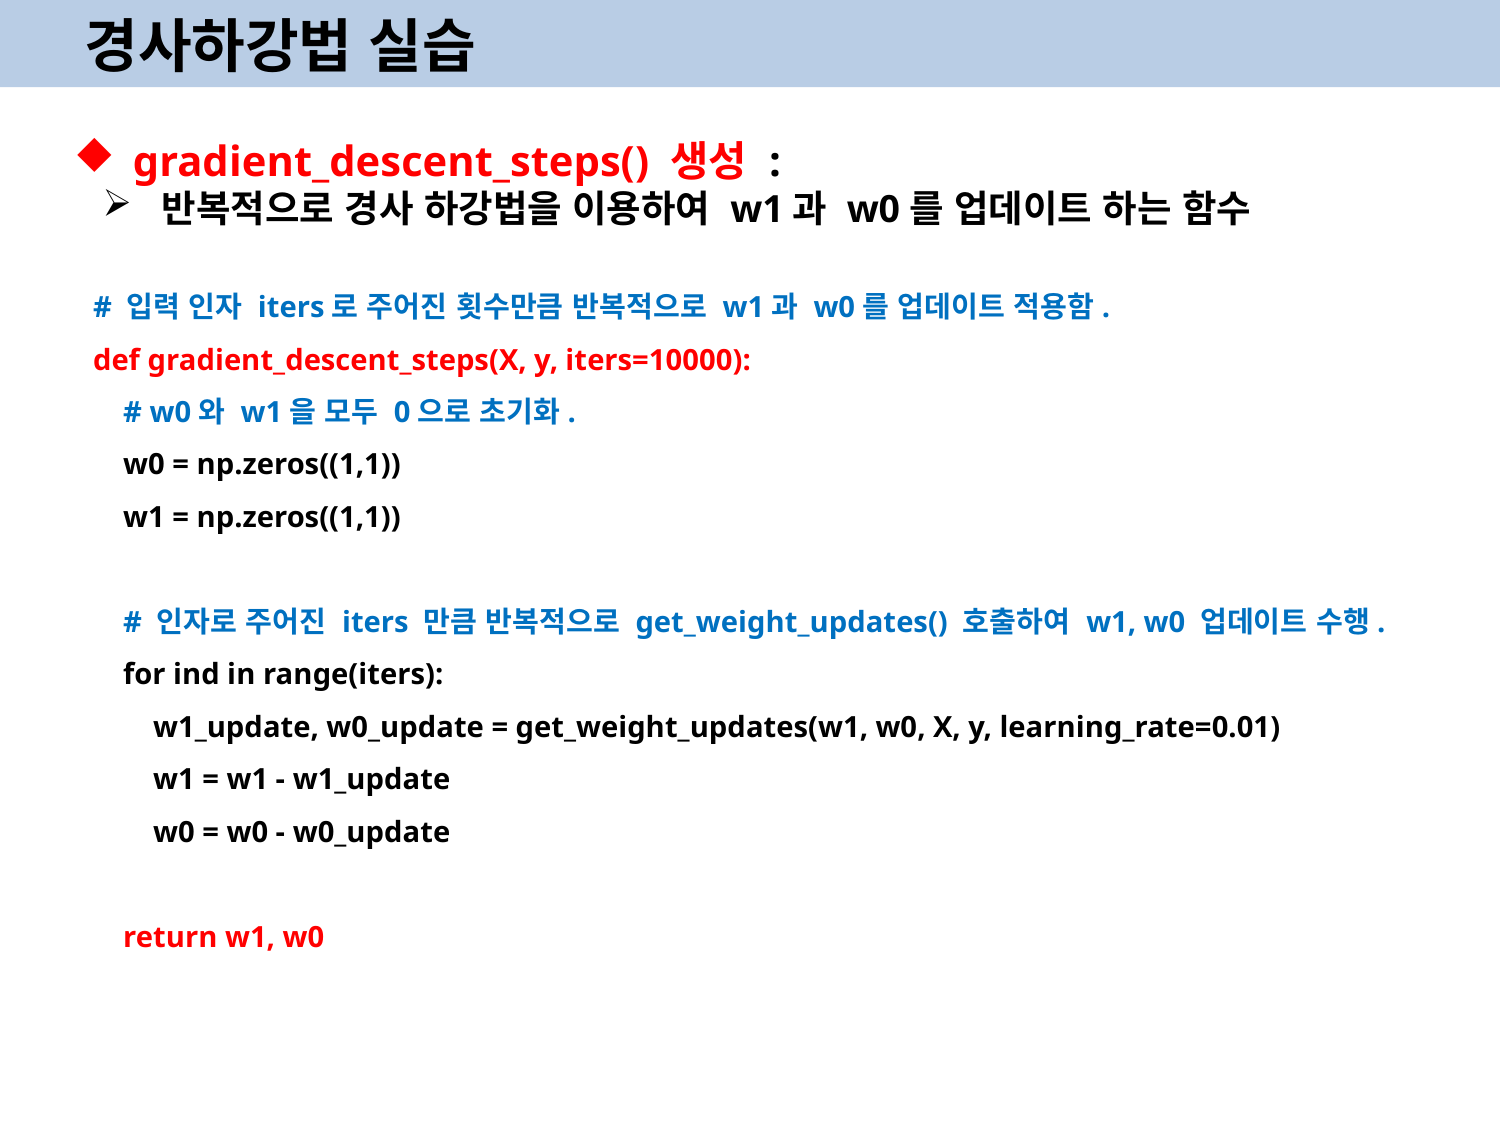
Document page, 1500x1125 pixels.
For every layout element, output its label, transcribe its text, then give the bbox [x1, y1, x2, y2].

text_box gradient_descent_steps() 생성 : 반복적으로 경사 하강법을 이용하여 w1과 w0를 업데이트 하는 함수 [59, 127, 1308, 238]
text_box 경사하강법 실습 [70, 1, 491, 87]
text_box # 입력 인자 iters로 주어진 횟수만큼 반복적으로 w1과 w0를 업데이트 적용함. def gradient_descent_steps(X, y, iters=10000): # w0와 w1을 모두 0으로 초기화. w0 = np.zeros((1,1)) w1 = np.zeros((1,1)) # 인자로 주어진 iters 만큼 반복적으로 get_weight_updates() 호출하여 w1, w0 업데이트 수행. for ind in range(iters): w1_update, w0_update = get_weight_updates(w1, w0, X, y, learning_rate=0.01) w1 = w1 - w1_update w0 = w0 - w0_update return w1, w0 [78, 263, 1423, 961]
